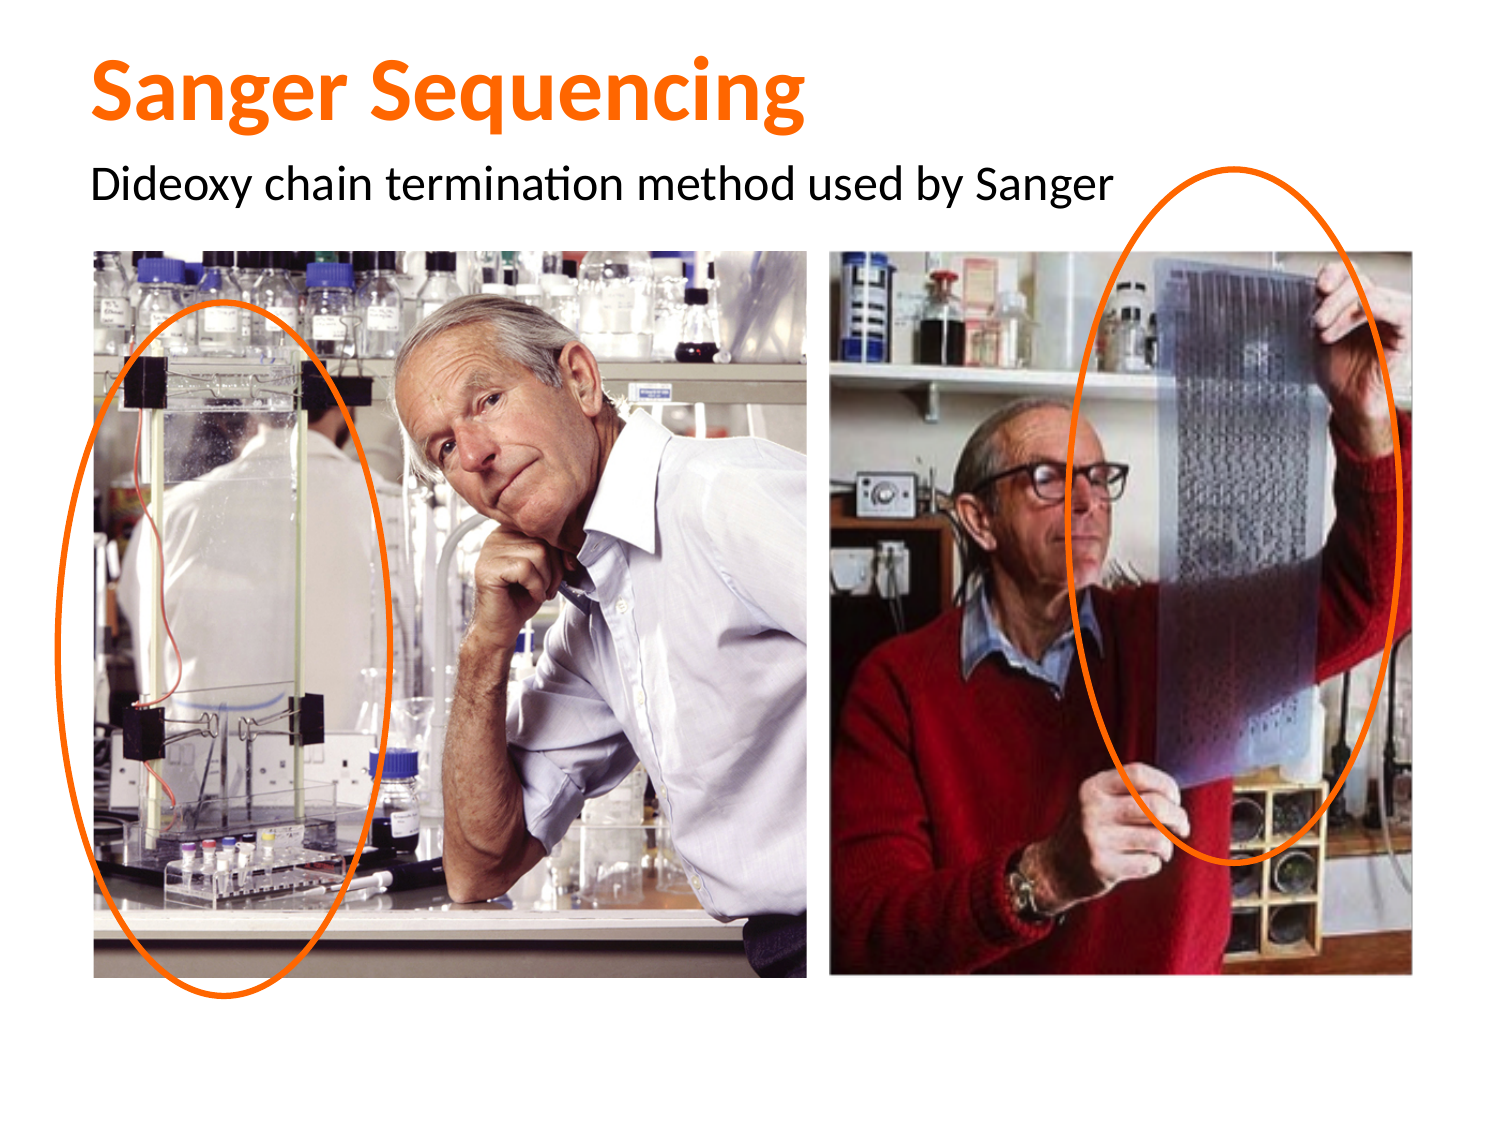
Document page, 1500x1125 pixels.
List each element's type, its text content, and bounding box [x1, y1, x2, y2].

title Sanger Sequencing [75, 46, 1425, 136]
text_box [56, 432, 93, 866]
picture [93, 250, 807, 978]
text_box [169, 978, 279, 997]
picture [829, 250, 1415, 978]
list Dideoxy chain termination method used by Sanger [75, 149, 1365, 303]
text_box [1126, 168, 1342, 250]
